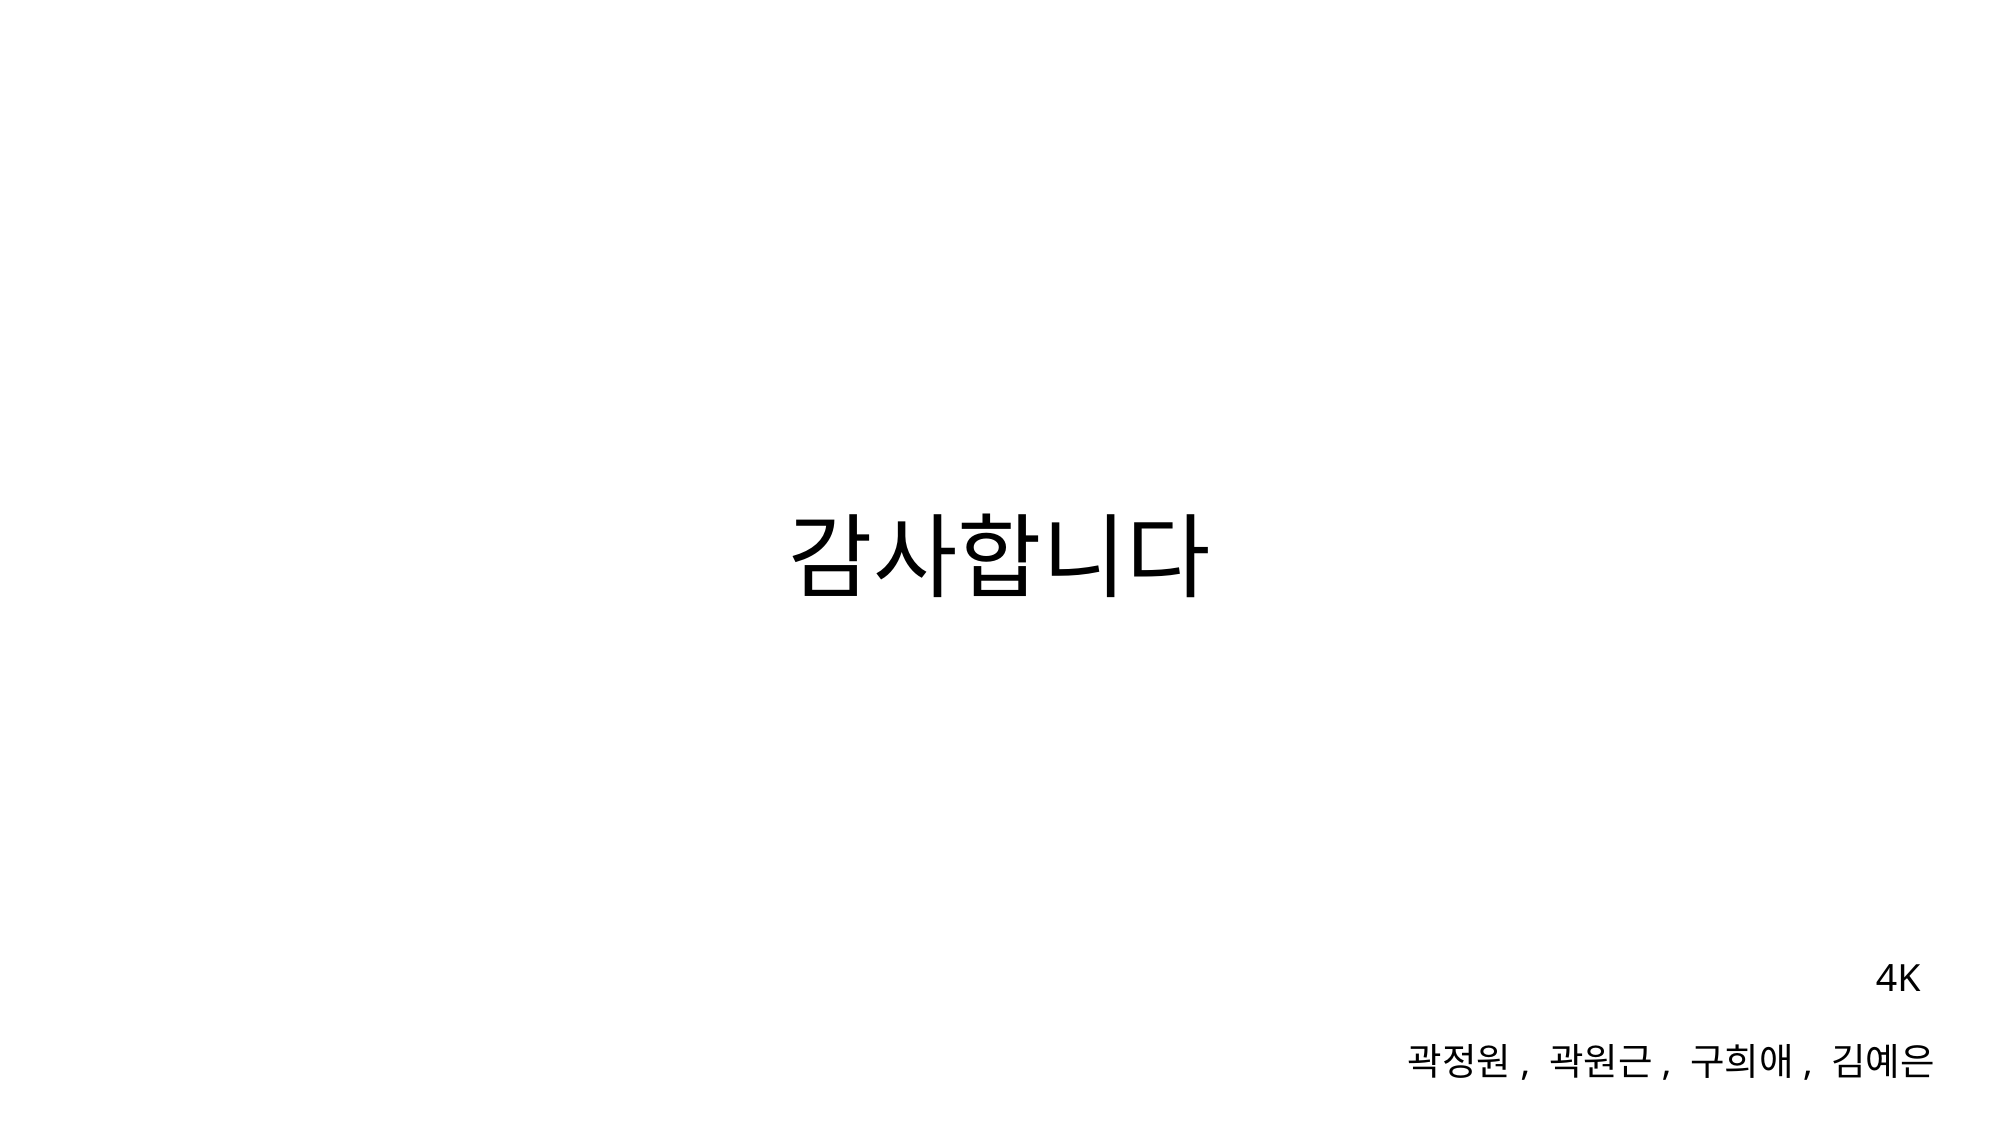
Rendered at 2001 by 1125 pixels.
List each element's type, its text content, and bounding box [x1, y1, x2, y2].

text_box 감사합니다 [222, 436, 1778, 617]
text_box 4K [1255, 923, 1936, 1007]
text_box 곽정원, 곽원근, 구희애, 김예은 [1280, 1007, 1961, 1091]
